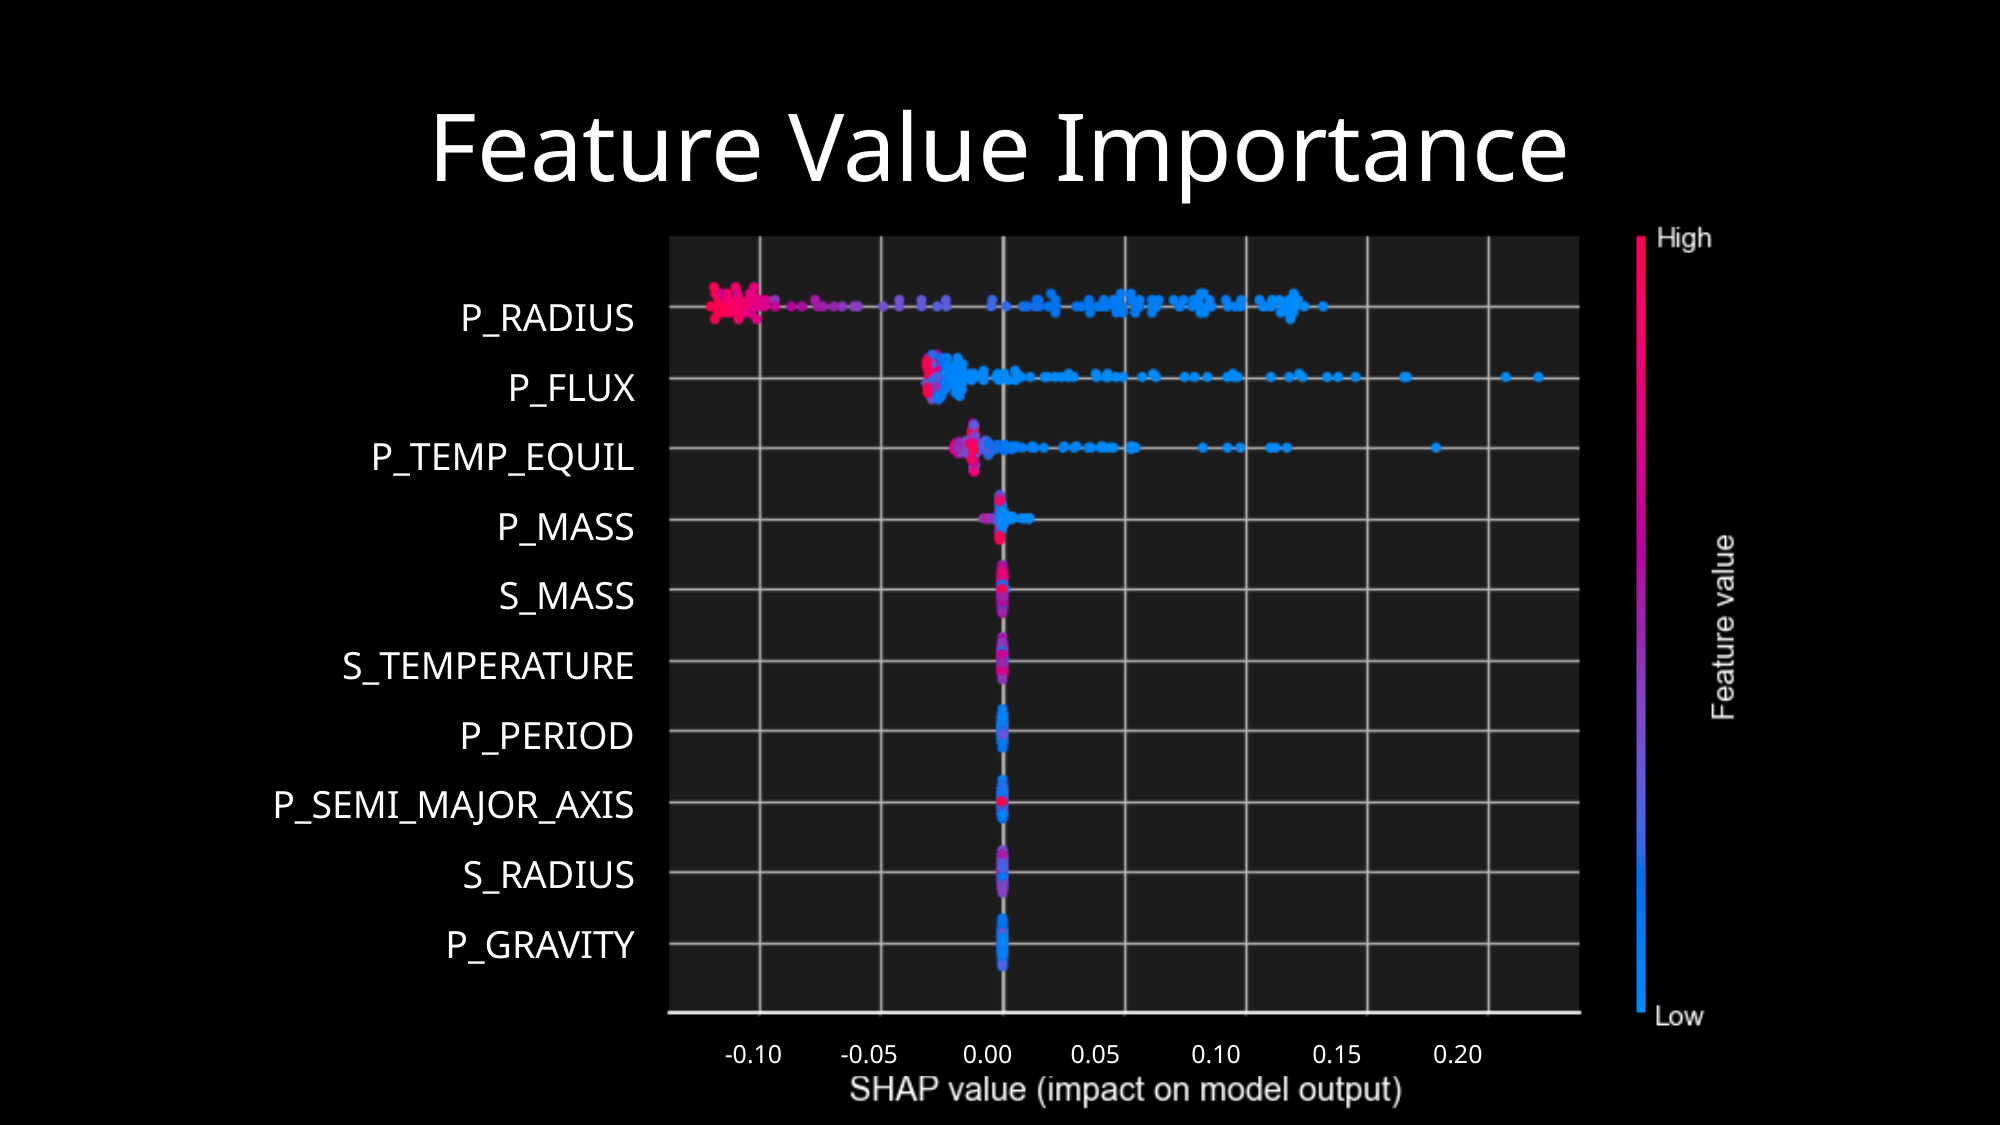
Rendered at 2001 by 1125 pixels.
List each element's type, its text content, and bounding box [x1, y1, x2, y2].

text_box Feature Value Importance [414, 80, 1586, 208]
picture [242, 209, 1758, 1125]
